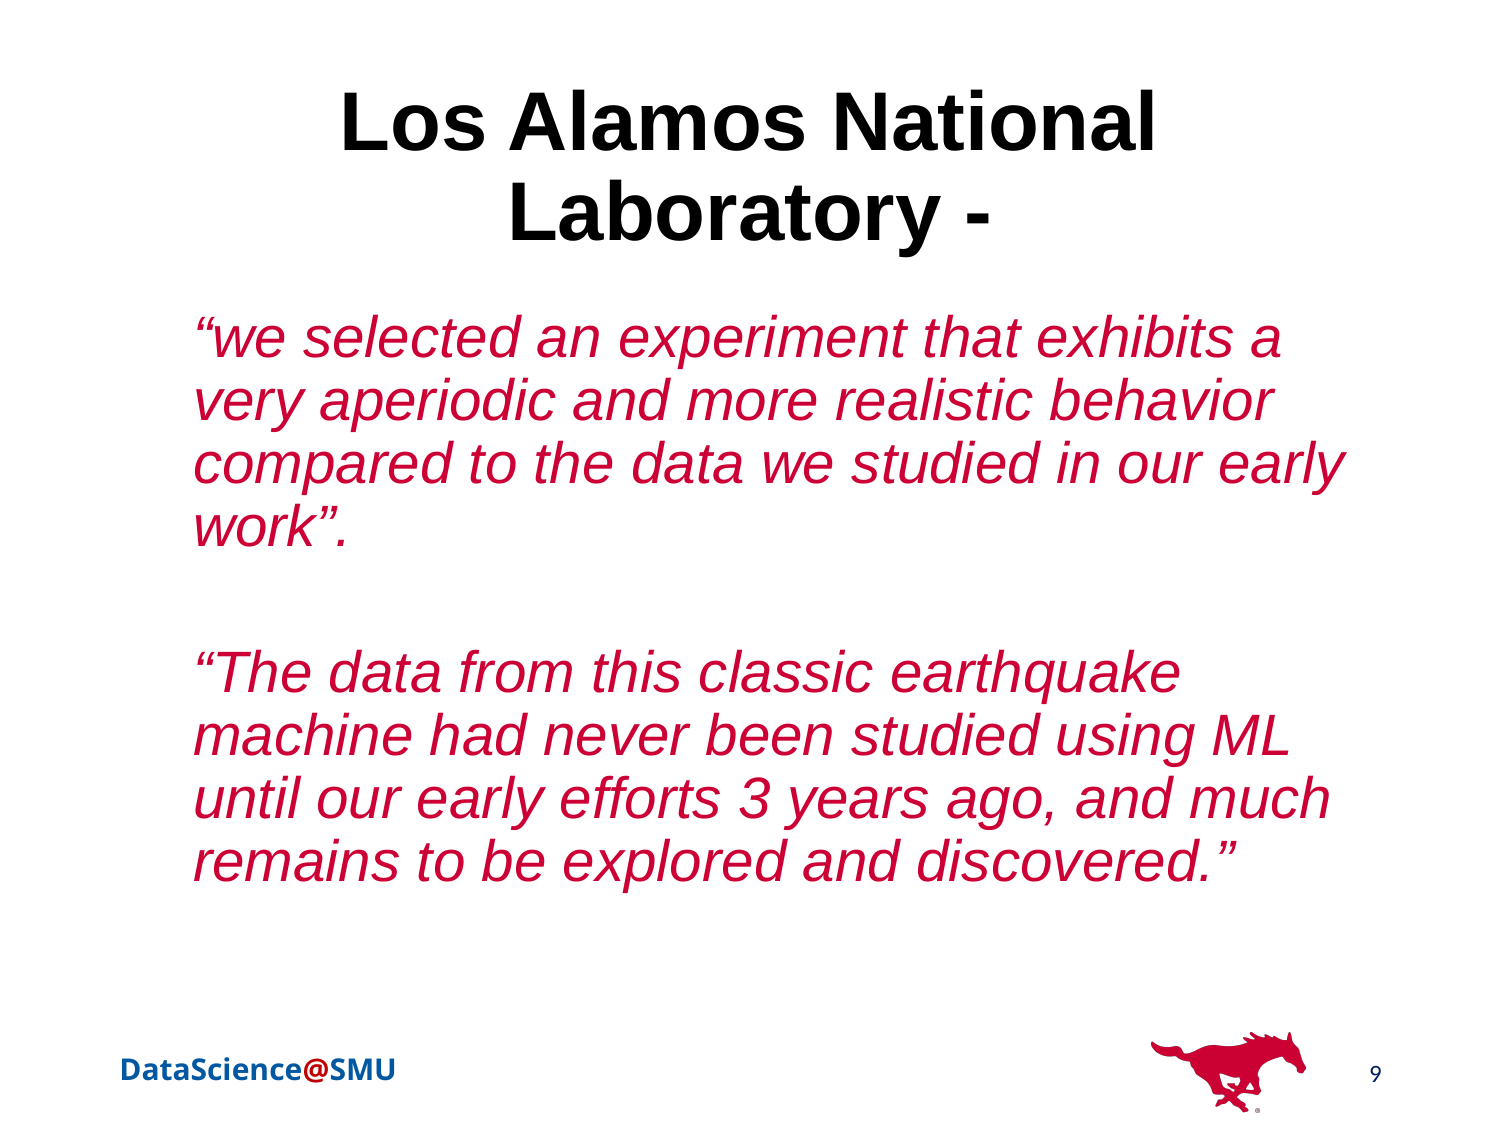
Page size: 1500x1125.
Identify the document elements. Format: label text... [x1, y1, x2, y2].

list “we selected an experiment that exhibits a very aperiodic and more realistic behavior compared to the data we studied in our early work”. “The data from this classic earthquake machine had never been studied using ML until our early efforts 3 years ago, and much remains to be explored and discovered.” [103, 299, 1397, 1014]
slide_number 9 [1059, 1042, 1397, 1103]
title Los Alamos National Laboratory - [103, 59, 1397, 278]
picture [1151, 1103, 1306, 1113]
picture [1151, 1032, 1306, 1042]
